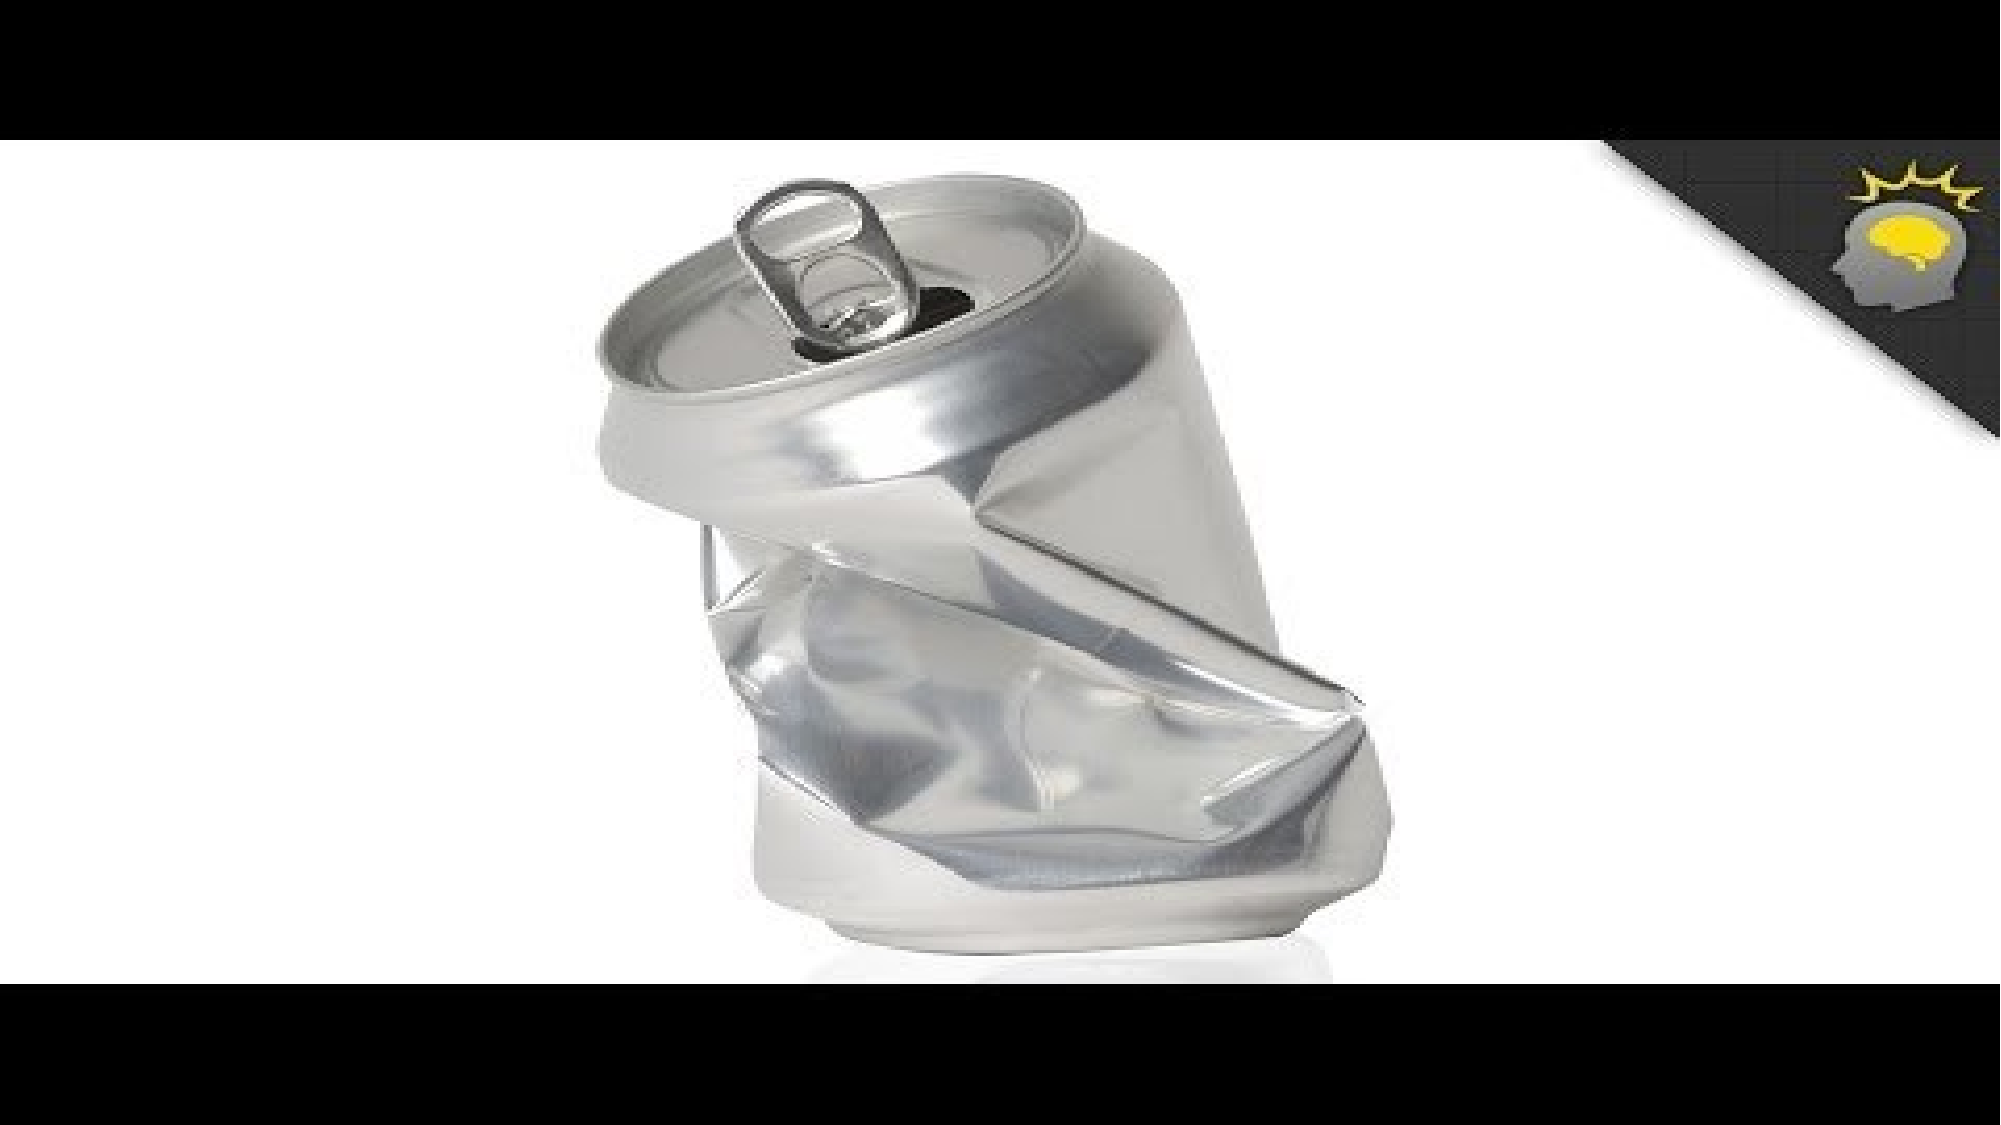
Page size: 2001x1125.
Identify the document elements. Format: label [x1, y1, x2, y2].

text_box [0, 0, 2000, 1125]
